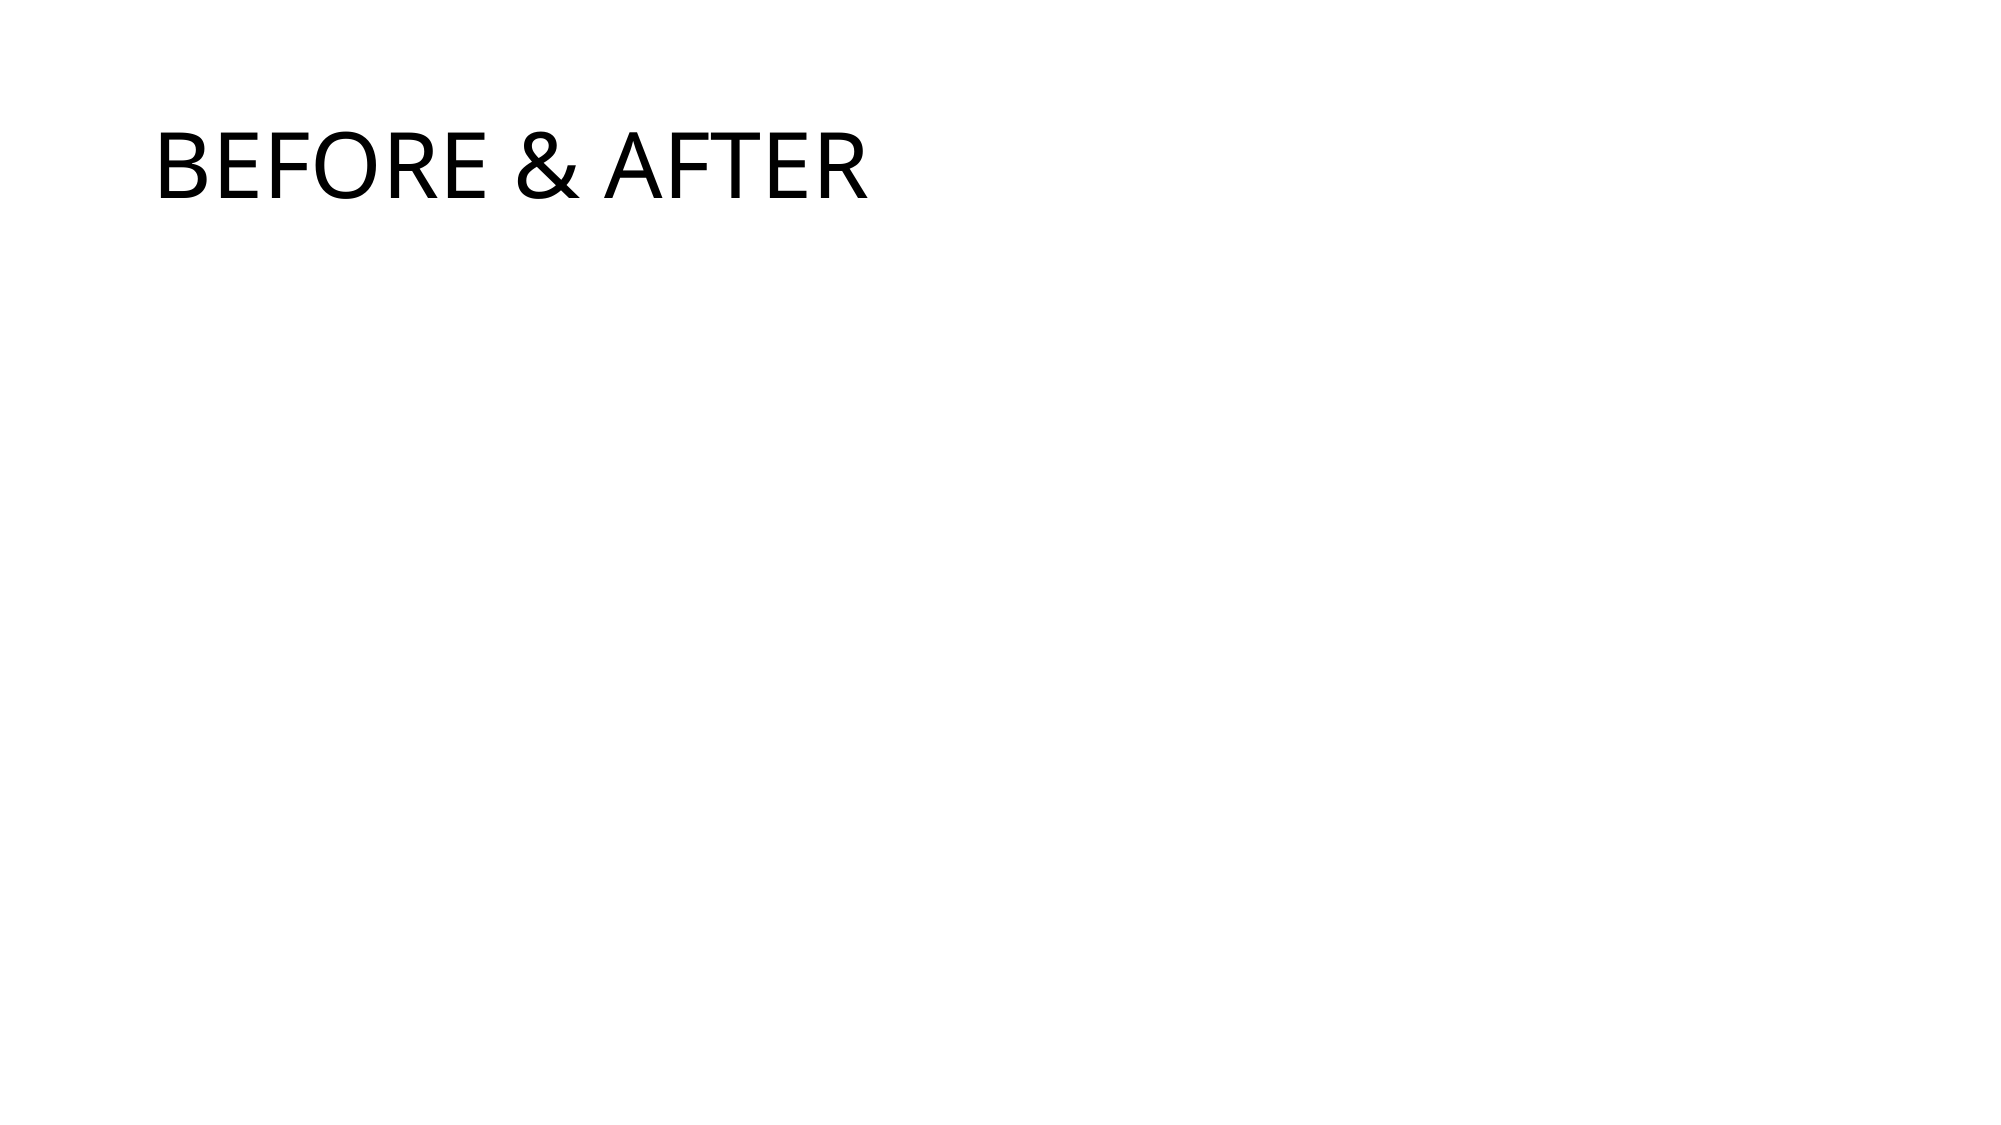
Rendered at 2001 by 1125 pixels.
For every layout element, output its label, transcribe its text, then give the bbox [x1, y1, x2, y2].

title BEFORE & AFTER [137, 59, 1863, 278]
